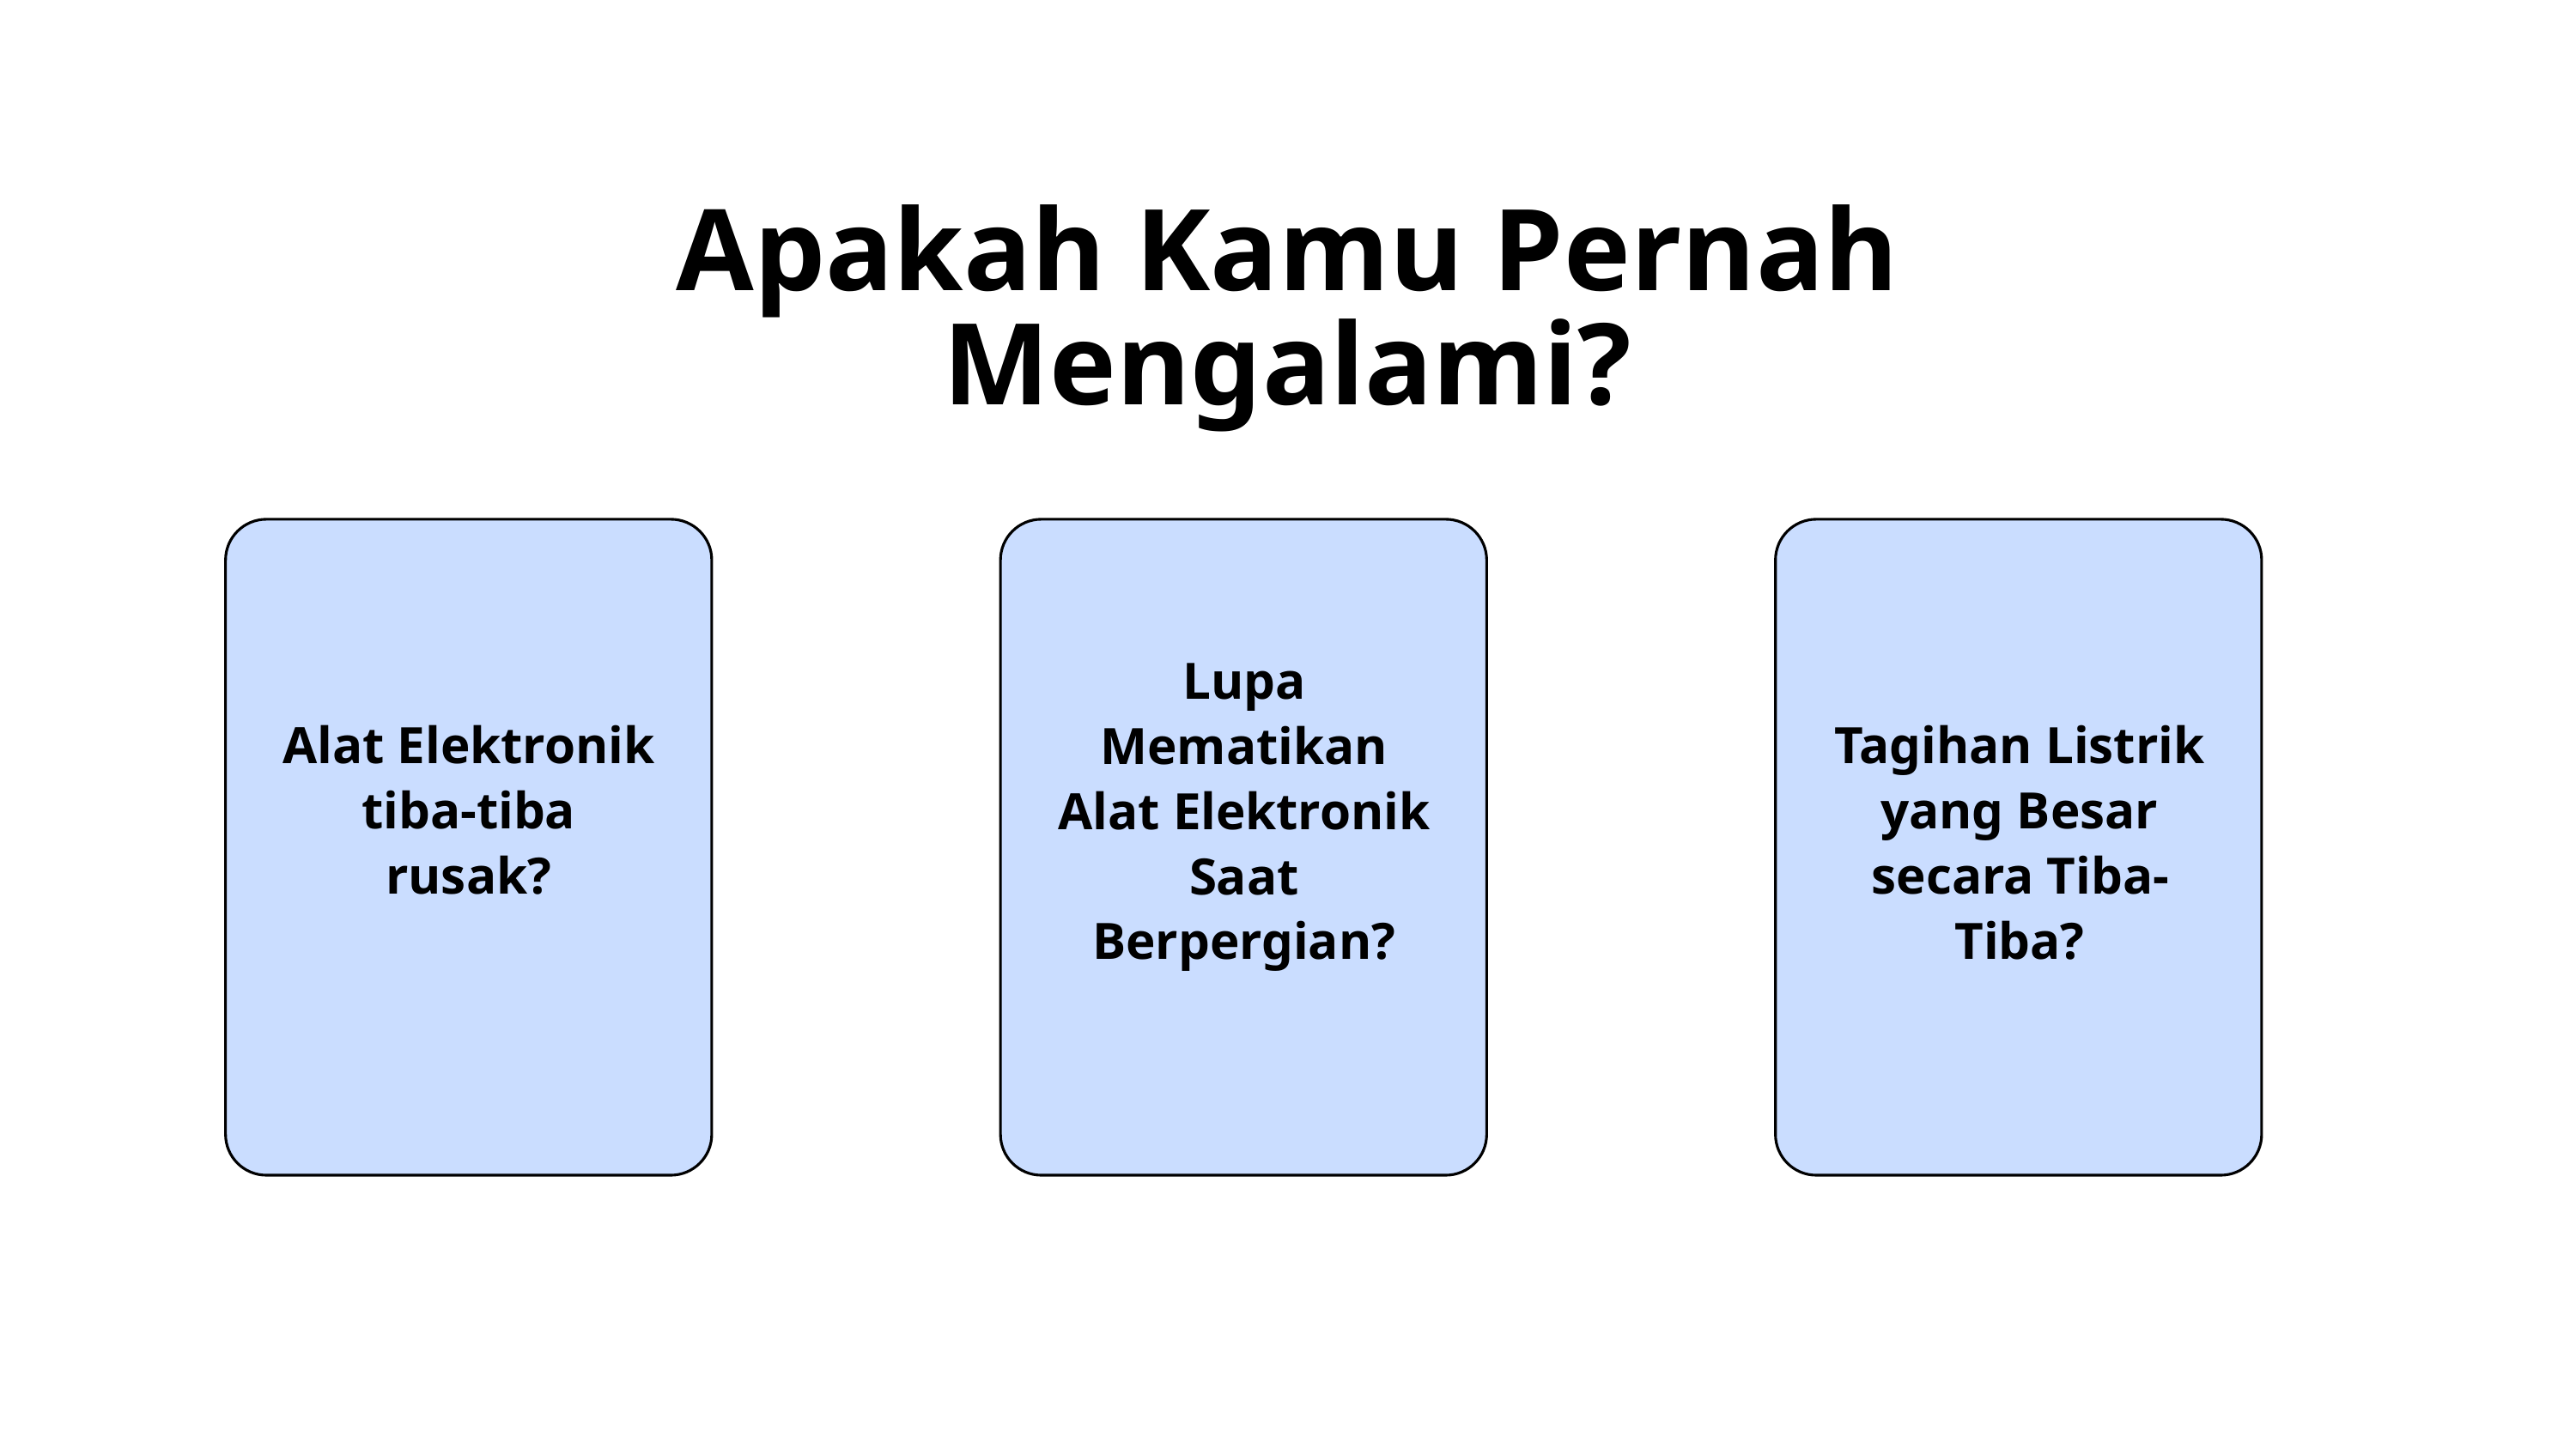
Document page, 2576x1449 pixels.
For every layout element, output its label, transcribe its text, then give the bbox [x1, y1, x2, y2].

text_box Apakah Kamu Pernah Mengalami? [655, 199, 1921, 427]
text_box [999, 518, 1487, 1176]
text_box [225, 518, 713, 1176]
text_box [1775, 518, 2263, 1176]
